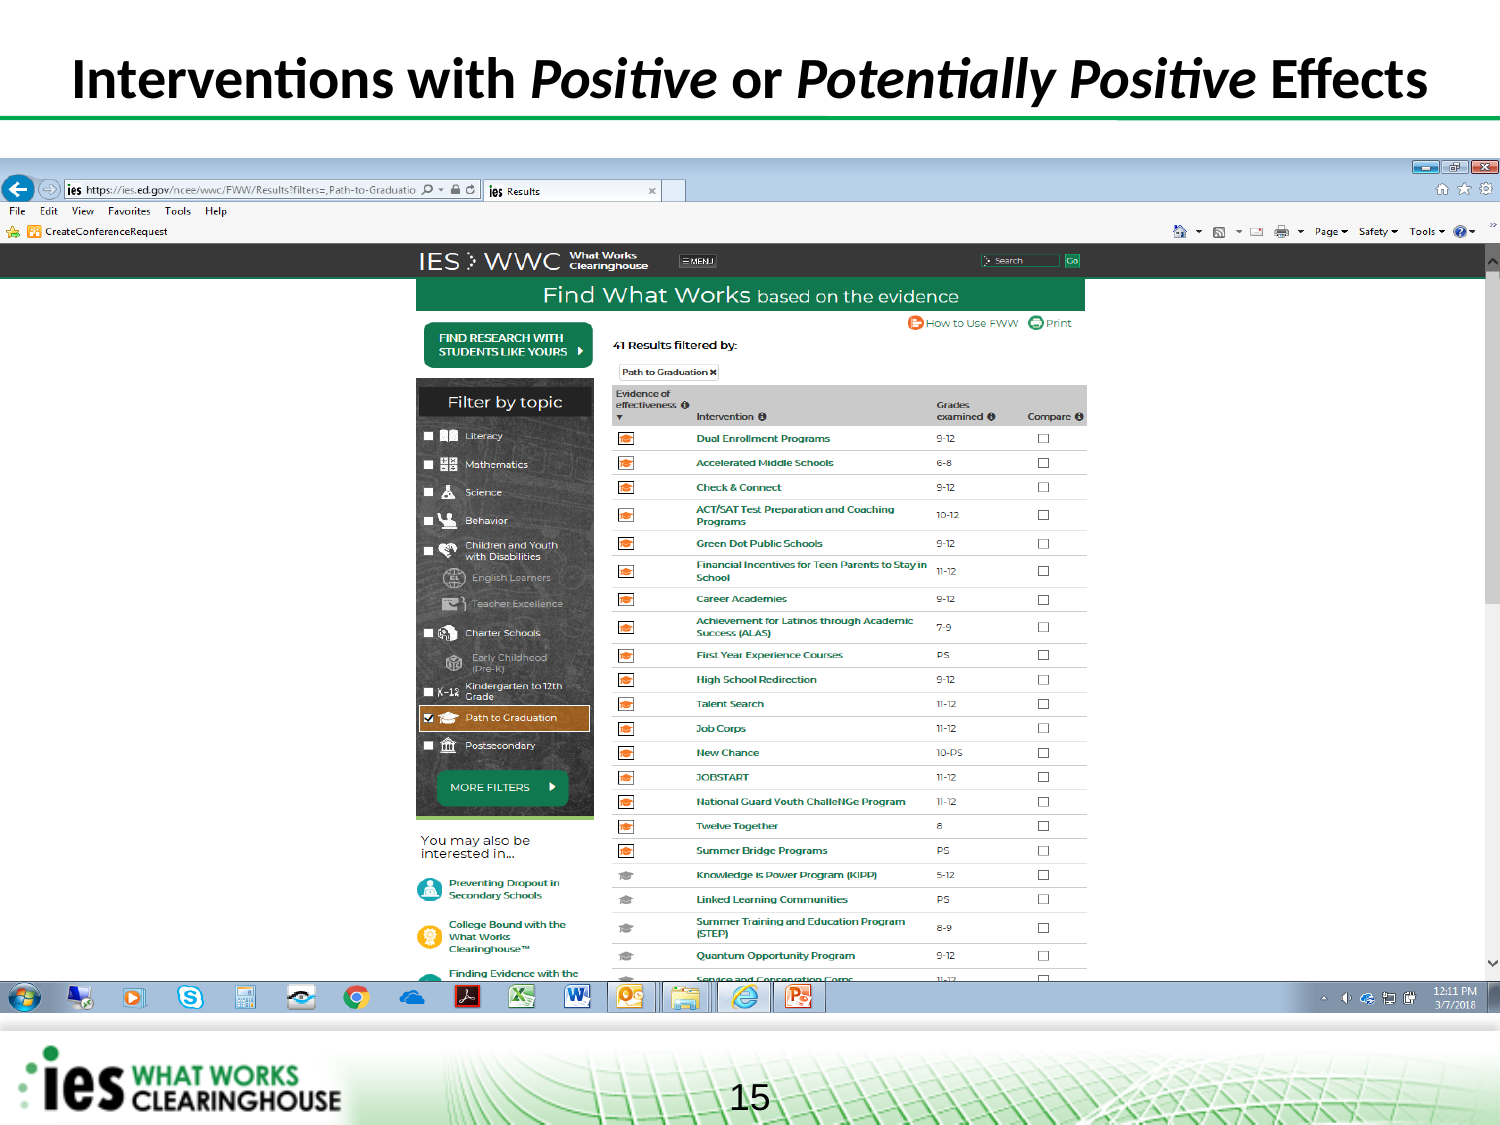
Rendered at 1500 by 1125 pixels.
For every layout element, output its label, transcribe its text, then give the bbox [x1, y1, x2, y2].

picture [0, 158, 1500, 1013]
title Interventions with Positive or Potentially Positive Effects [0, 20, 1500, 131]
text_box 15 [713, 1065, 787, 1125]
picture [0, 1031, 1500, 1125]
